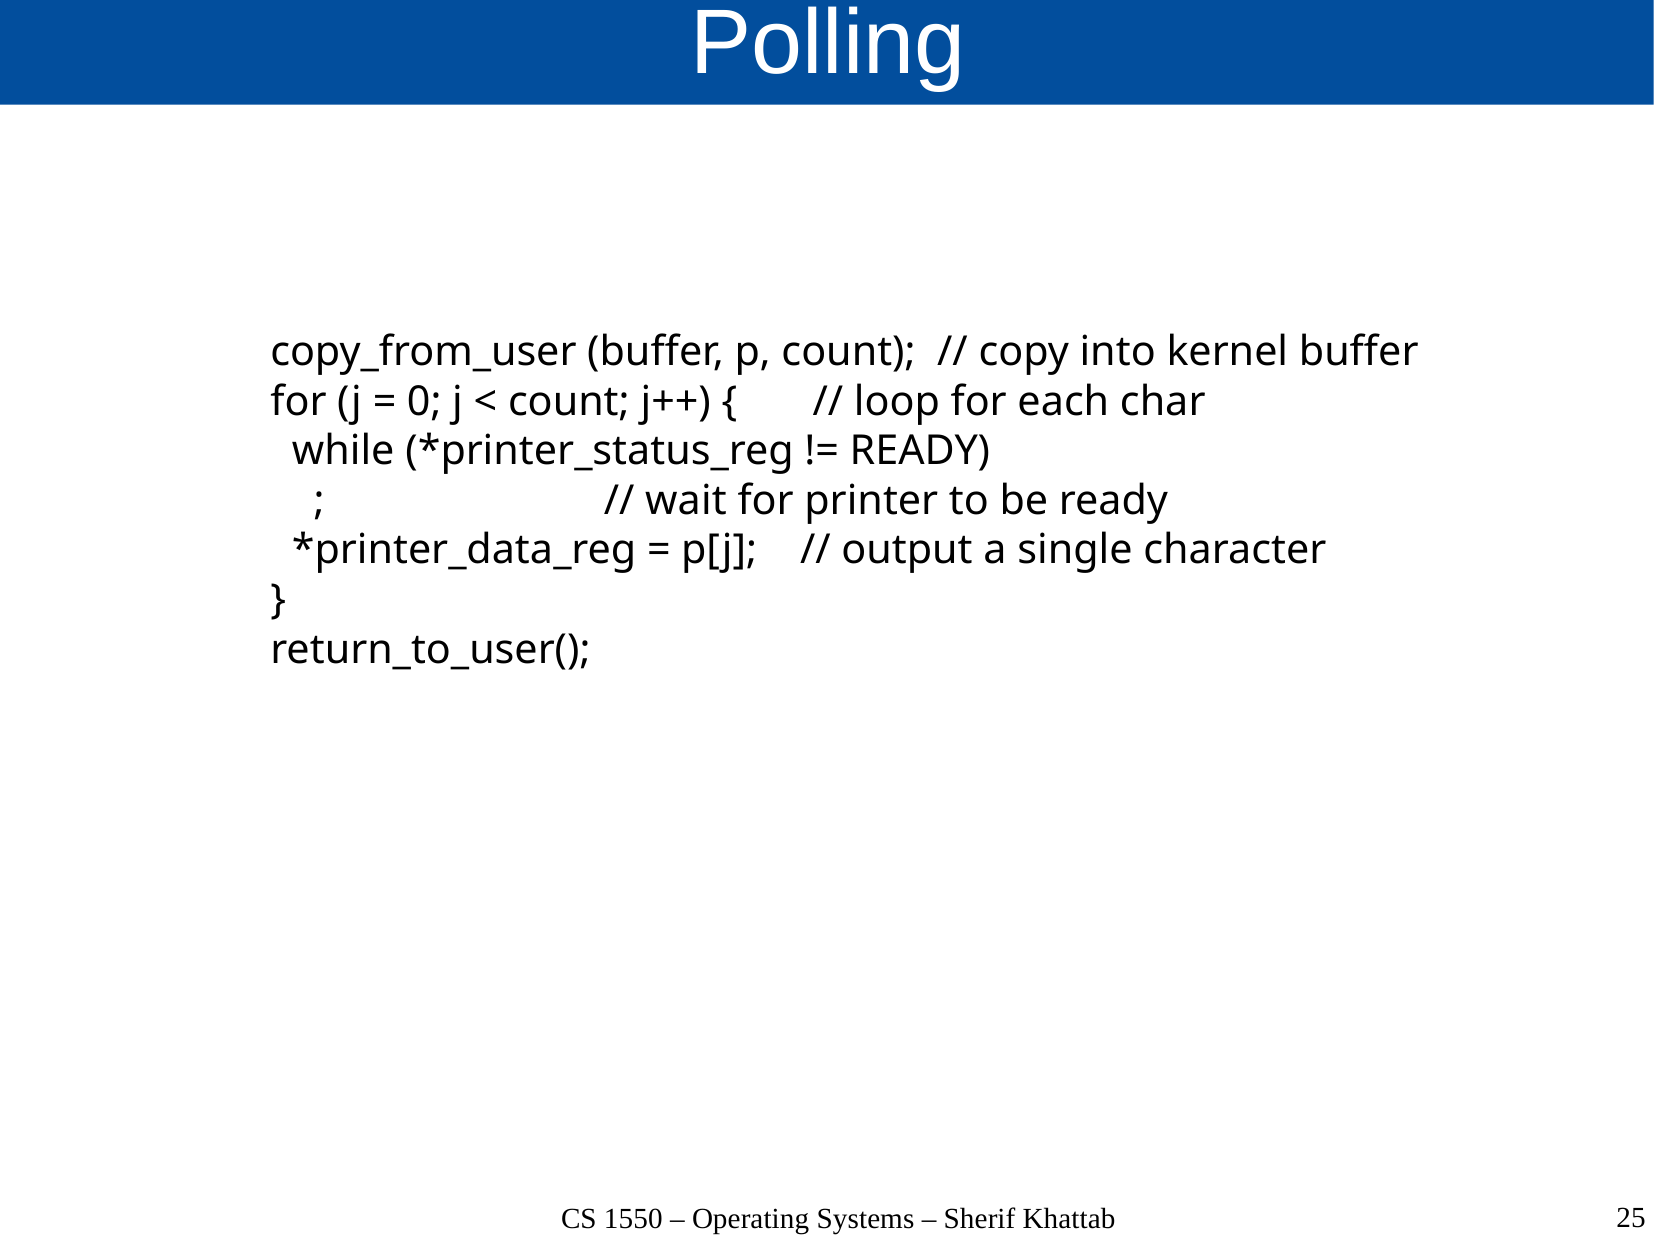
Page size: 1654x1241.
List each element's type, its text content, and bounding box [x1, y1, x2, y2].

footer CS 1550 – Operating Systems – Sherif Khattab [460, 1201, 1217, 1241]
title Polling [0, 0, 1654, 105]
slide_number 25 [1265, 1200, 1647, 1241]
text_box copy_from_user (buffer, p, count); // copy into kernel buffer for (j = 0; j < count; j++) { // loop for each char while (*printer_status_reg != READY) ; // wait for printer to be ready *printer_data_reg = p[j]; // output a single character } return_to_user(); [255, 316, 1434, 679]
